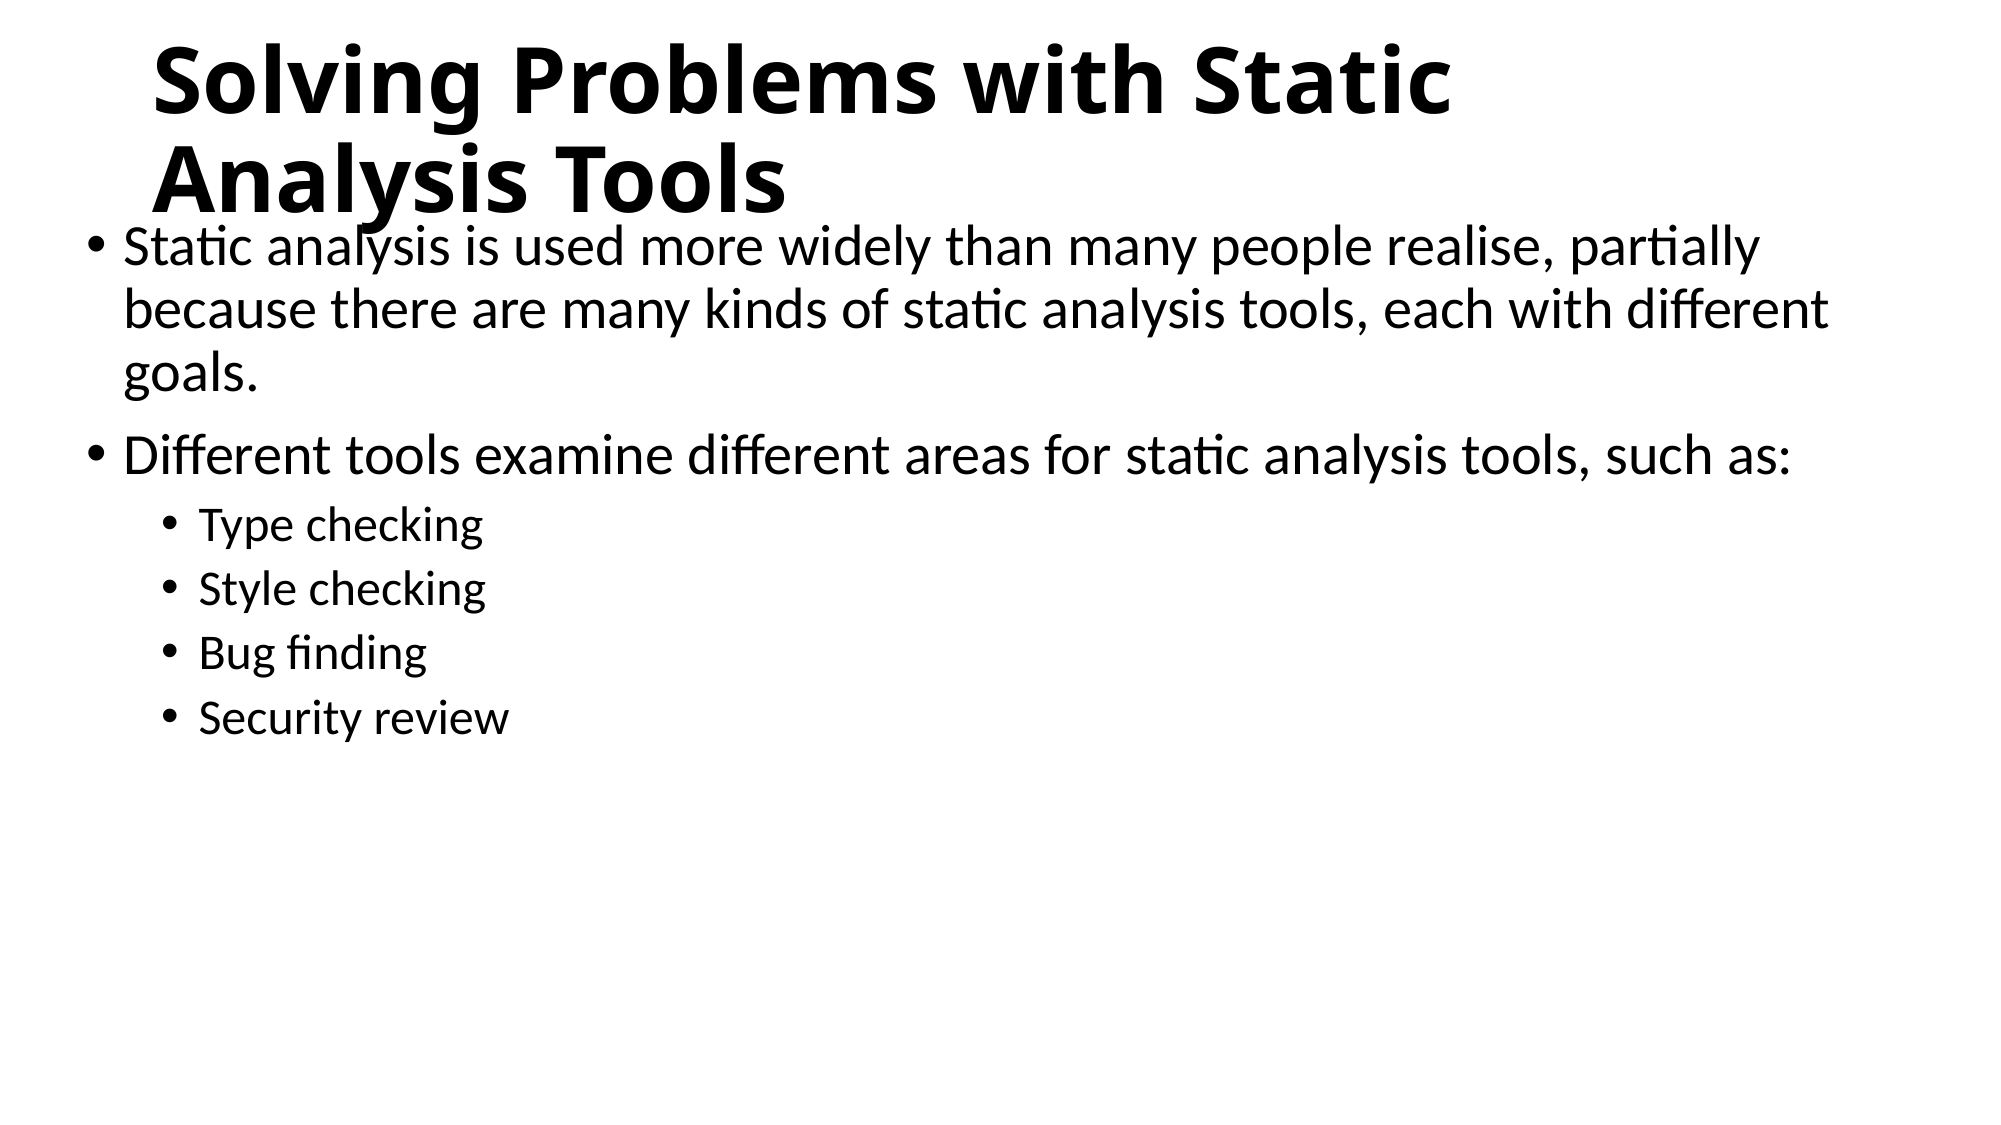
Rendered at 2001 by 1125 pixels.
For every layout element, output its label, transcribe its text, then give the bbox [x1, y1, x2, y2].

list Static analysis is used more widely than many people realise, partially because there are many kinds of static analysis tools, each with different goals. Different tools examine different areas for static analysis tools, such as: Type checking Style checking Bug finding Security review [71, 207, 1886, 1043]
title Solving Problems with Static Analysis Tools [137, 59, 1863, 207]
